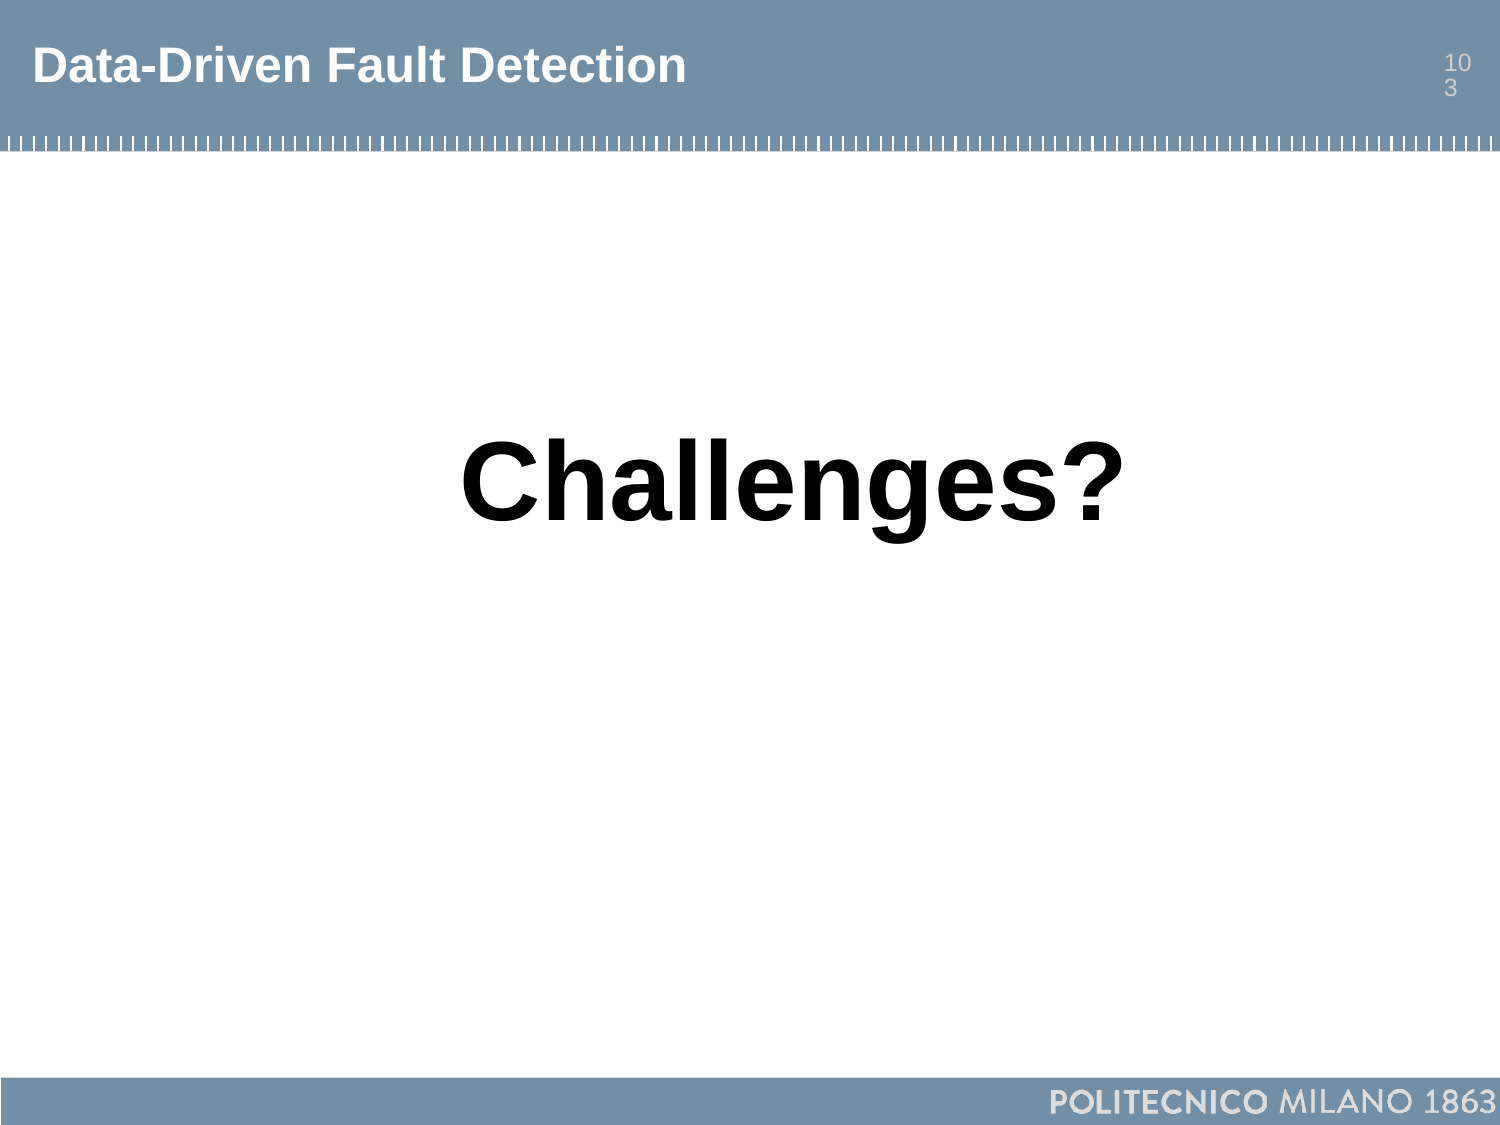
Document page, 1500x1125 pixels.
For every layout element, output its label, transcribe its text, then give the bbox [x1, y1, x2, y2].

slide_number 103 [1428, 32, 1493, 92]
list Challenges? [445, 415, 1186, 1125]
title Data-Driven Fault Detection [17, 7, 1311, 126]
